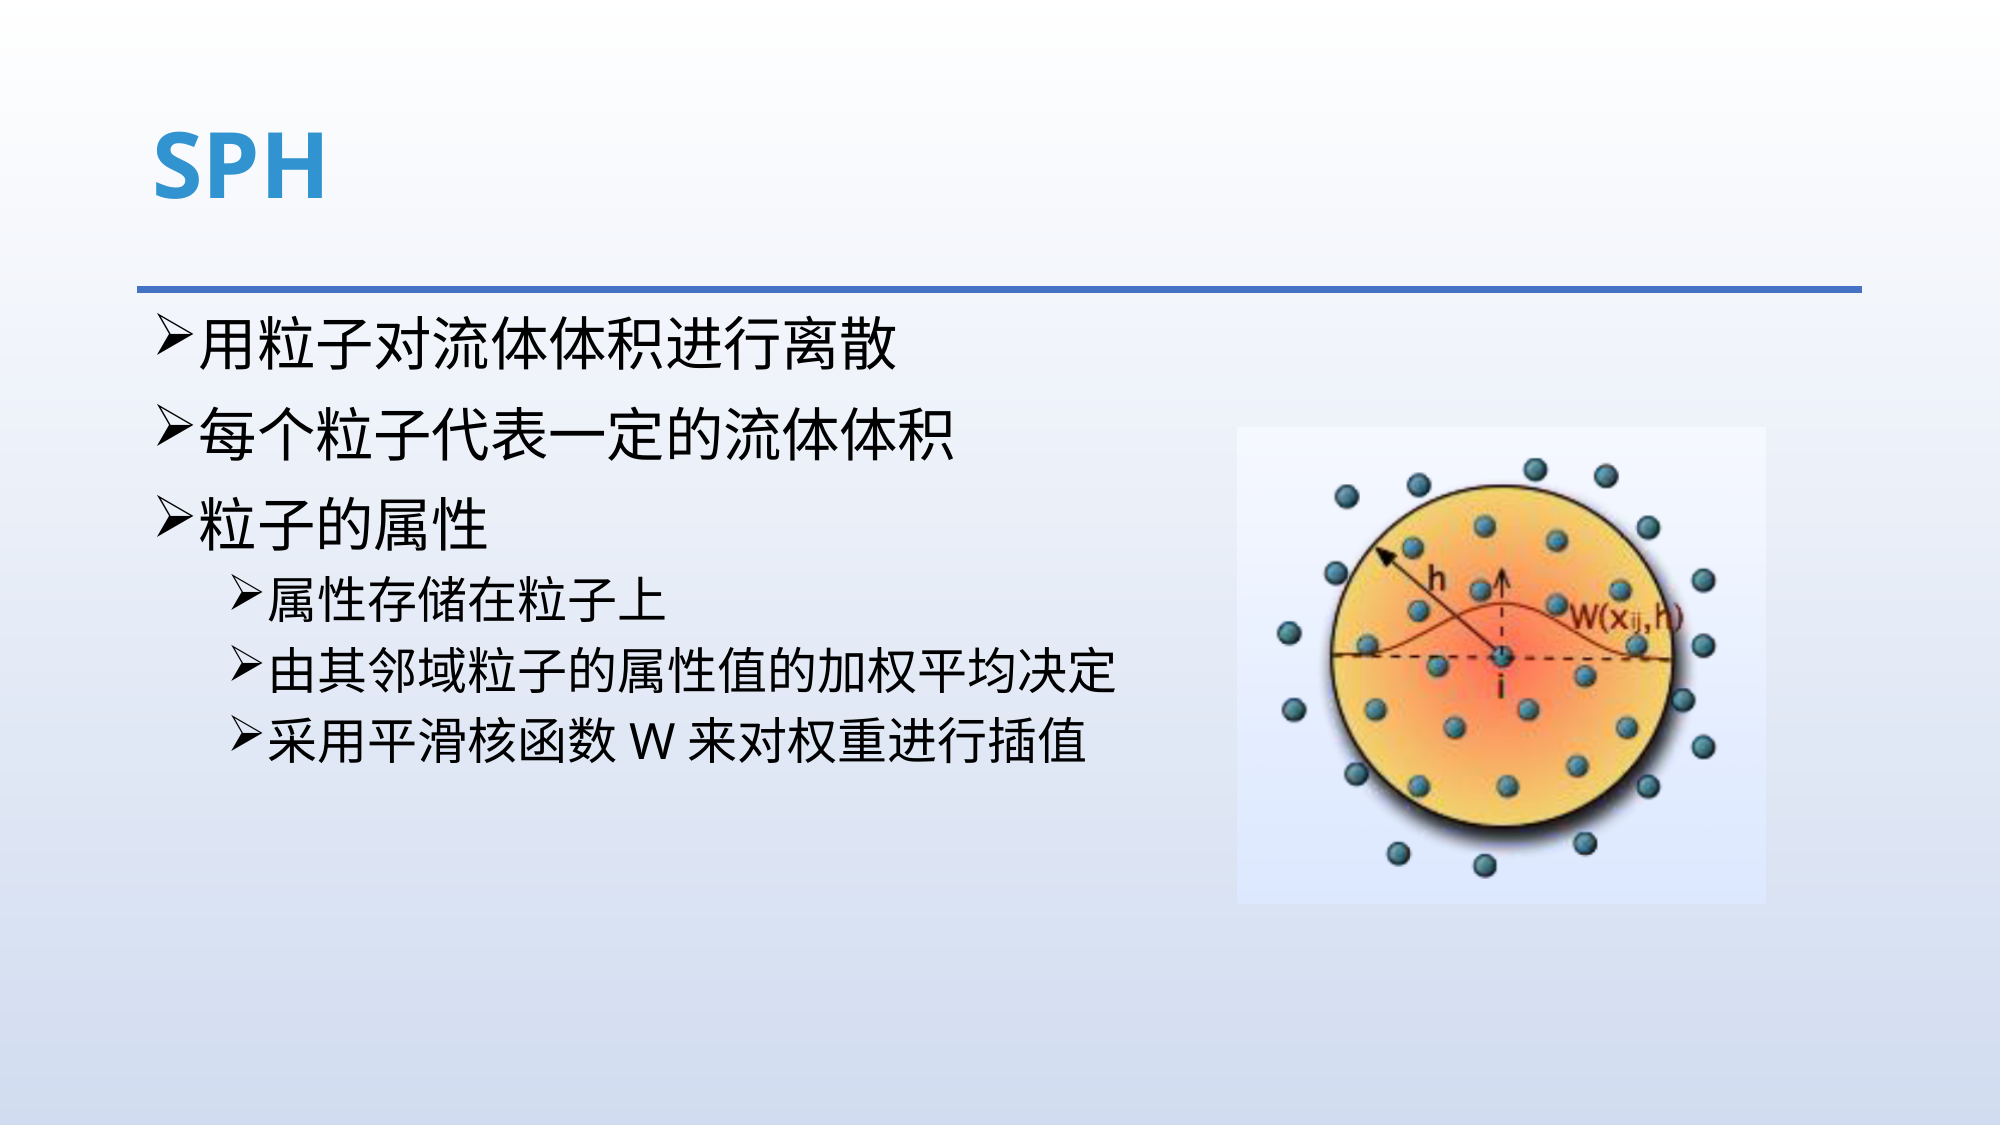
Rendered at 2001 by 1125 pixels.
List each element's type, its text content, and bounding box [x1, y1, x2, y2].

title SPH [137, 59, 1863, 278]
picture [1237, 427, 1766, 904]
